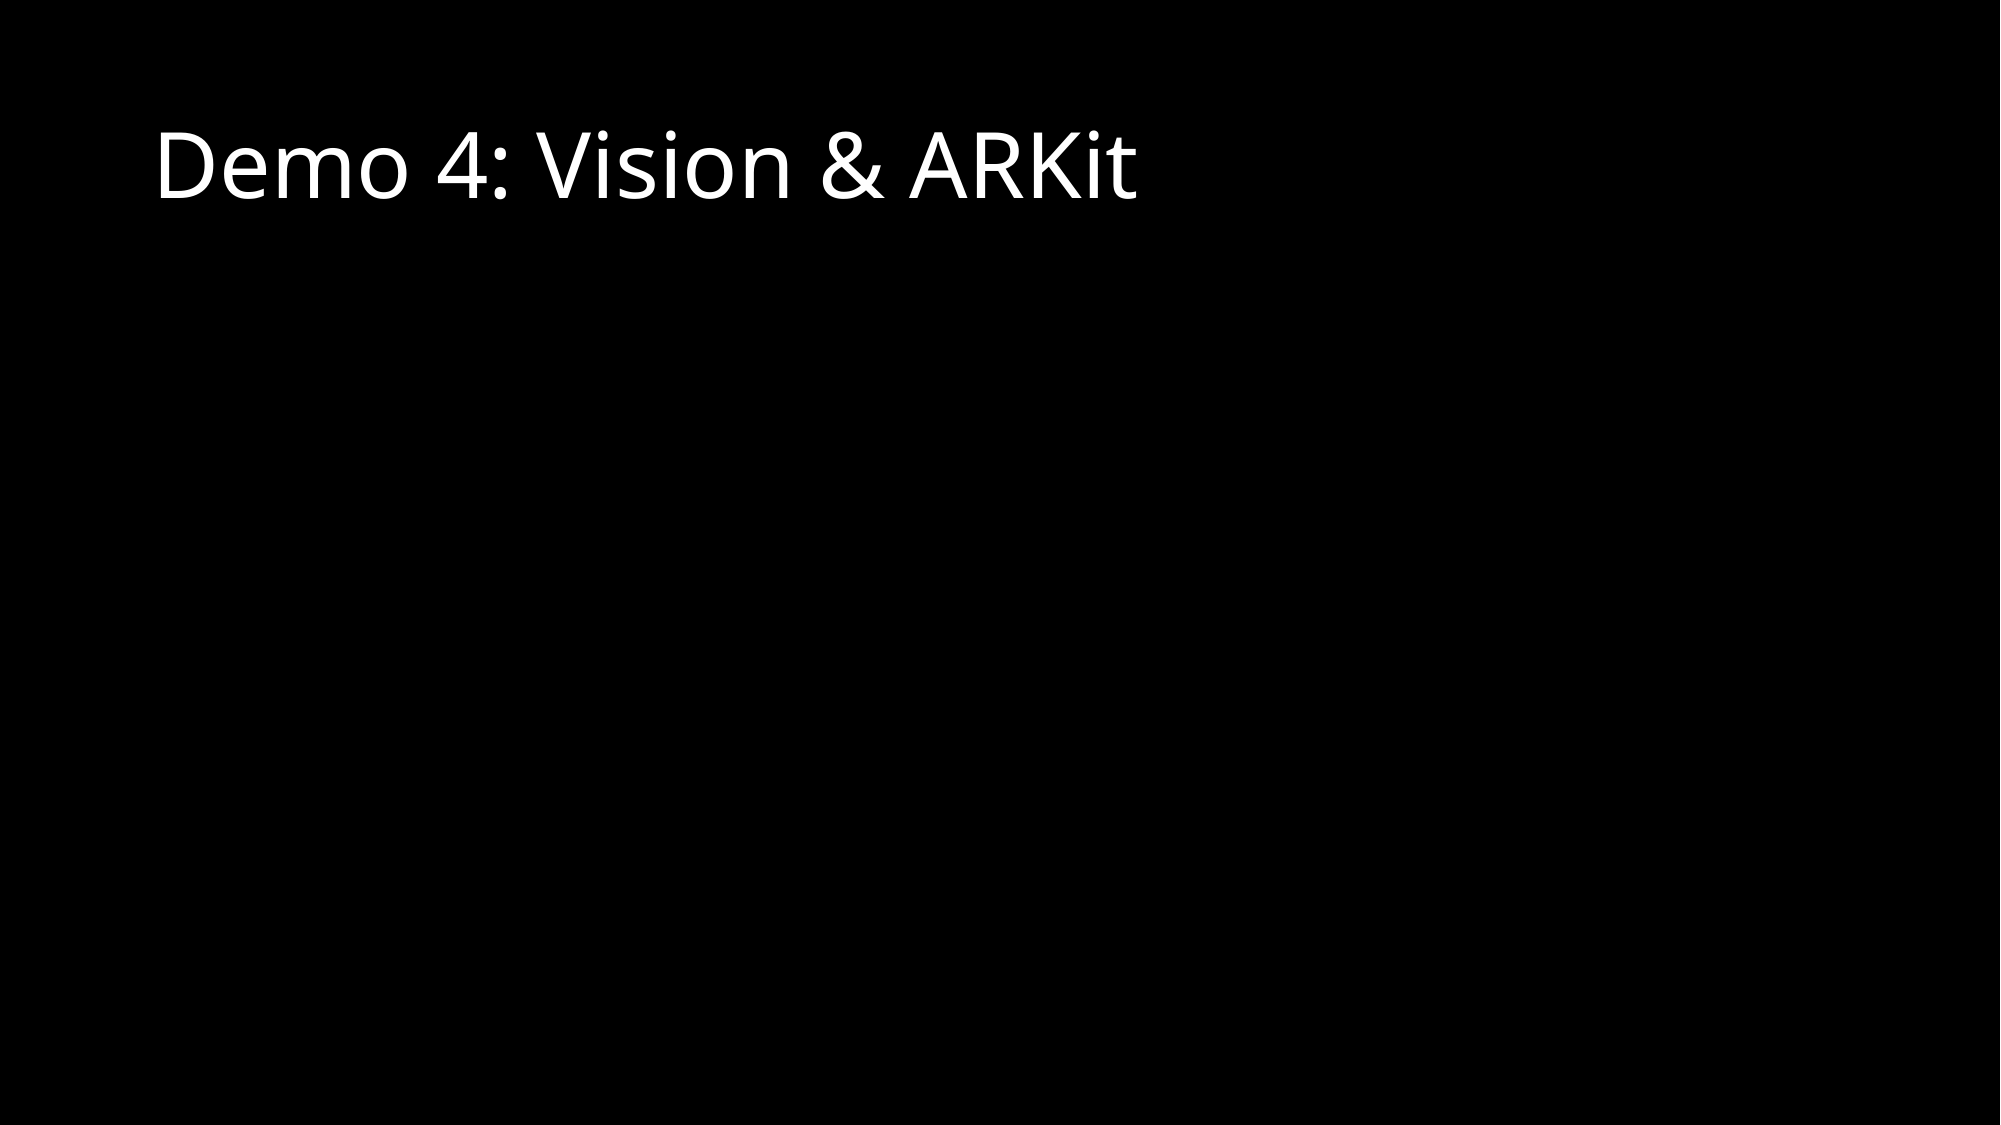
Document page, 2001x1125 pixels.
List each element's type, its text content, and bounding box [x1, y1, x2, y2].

title Demo 4: Vision & ARKit [137, 59, 1863, 278]
